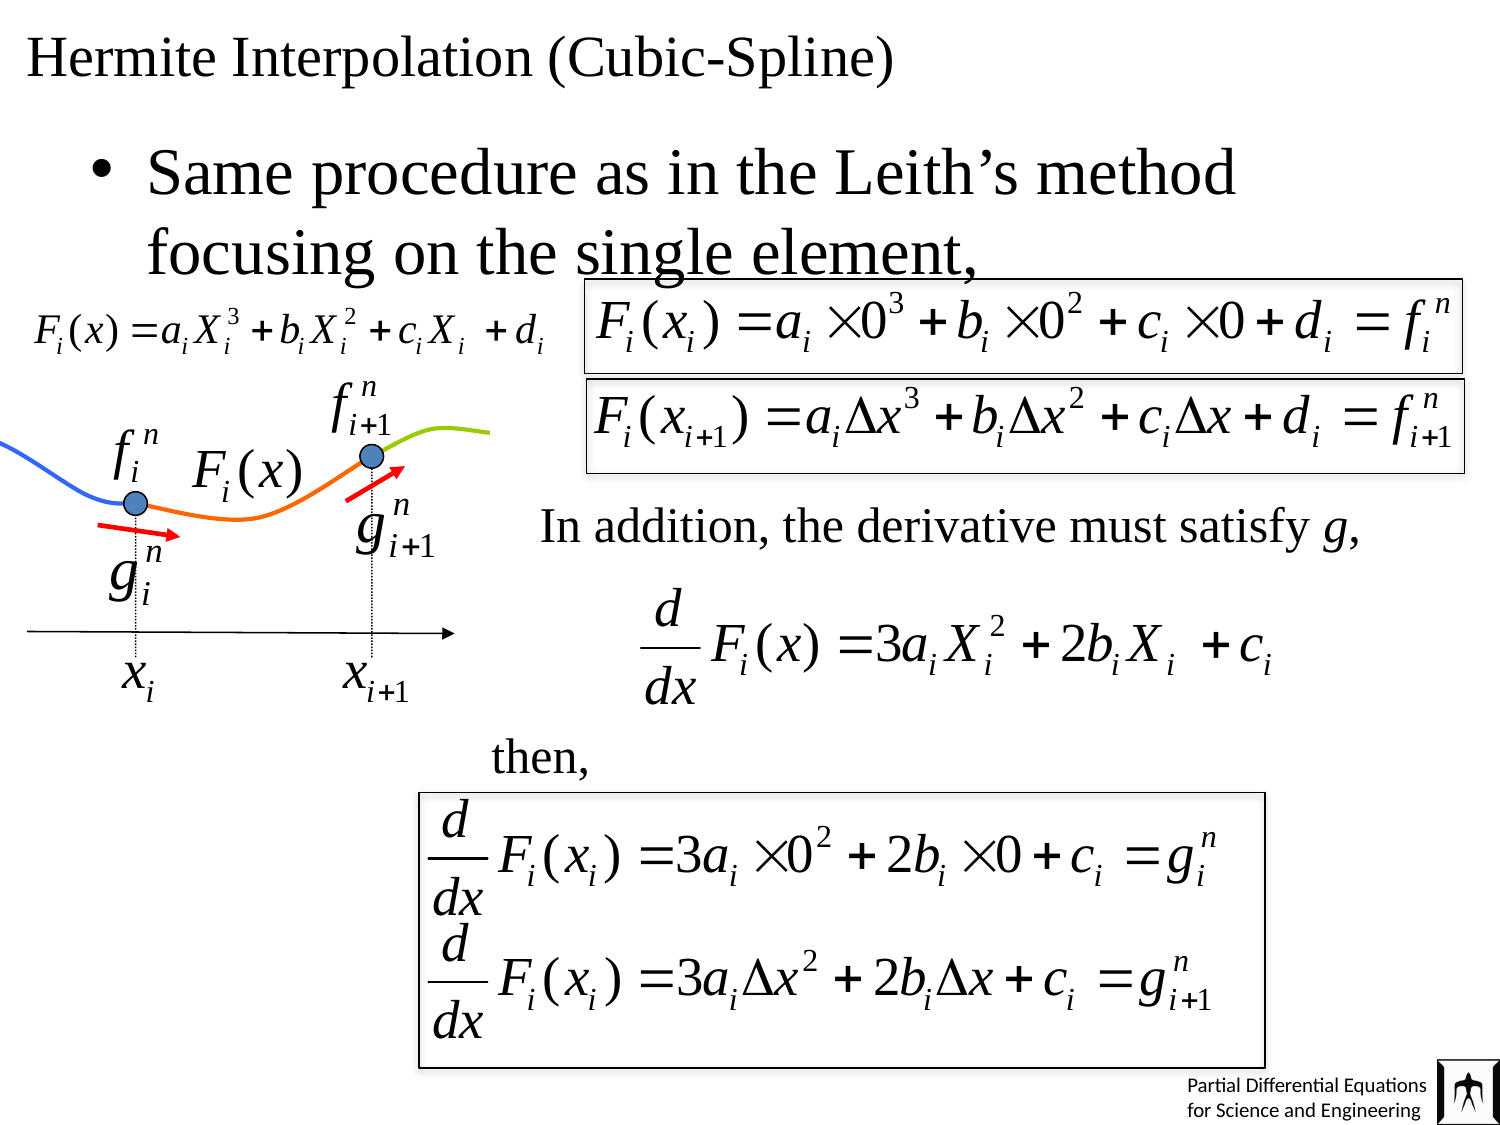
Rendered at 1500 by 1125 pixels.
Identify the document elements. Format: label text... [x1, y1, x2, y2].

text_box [26, 297, 552, 365]
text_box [312, 373, 400, 407]
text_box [586, 278, 1461, 367]
picture [1437, 1059, 1500, 1125]
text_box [419, 908, 1220, 1051]
text_box [586, 466, 1465, 474]
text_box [631, 573, 1282, 717]
text_box then, [476, 716, 606, 783]
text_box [418, 784, 1230, 928]
text_box [418, 792, 1266, 1069]
text_box In addition, the derivative must satisfy g, [524, 485, 1376, 560]
title Hermite Interpolation (Cubic-Spline) [11, 8, 1265, 98]
list Same procedure as in the Leith’s method focusing on the single element, [75, 120, 1425, 1005]
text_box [0, 408, 491, 717]
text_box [584, 373, 1463, 461]
